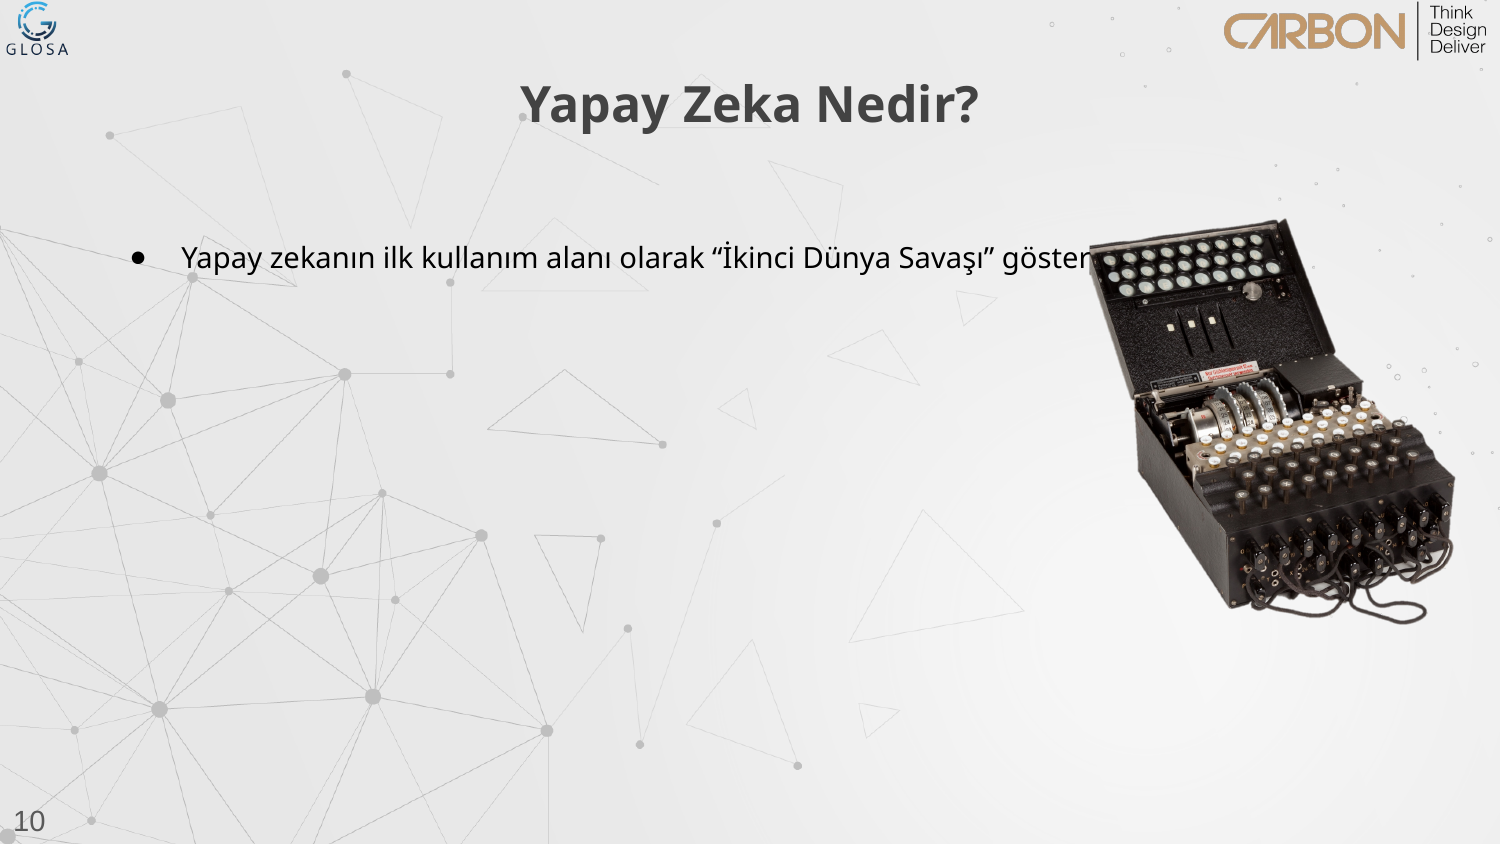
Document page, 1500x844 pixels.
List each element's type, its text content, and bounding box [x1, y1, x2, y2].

text_box 10 [0, 796, 68, 844]
text_box Yapay zekanın ilk kullanım alanı olarak “İkinci Dünya Savaşı” gösterilebilir. [91, 224, 1075, 325]
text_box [1, 0, 72, 69]
picture [1209, 0, 1500, 66]
title Yapay Zeka Nedir? [322, 57, 1178, 140]
picture [1080, 214, 1461, 630]
